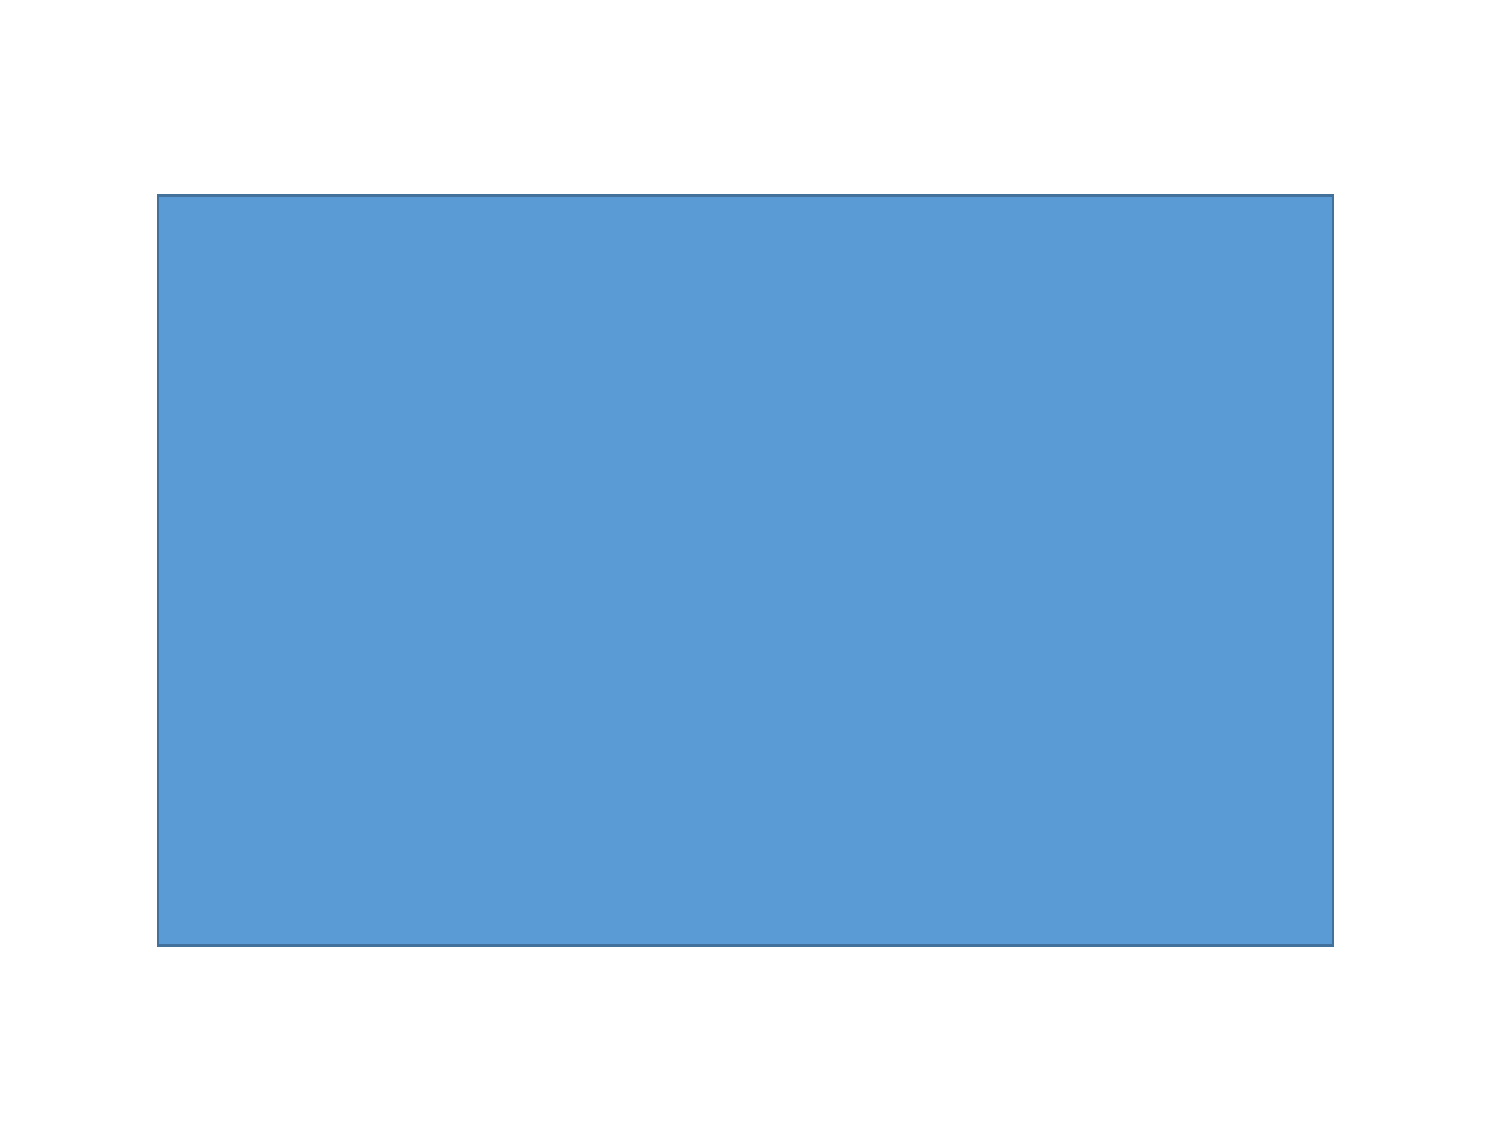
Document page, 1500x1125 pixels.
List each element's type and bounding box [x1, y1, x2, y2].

text_box [157, 195, 1333, 946]
